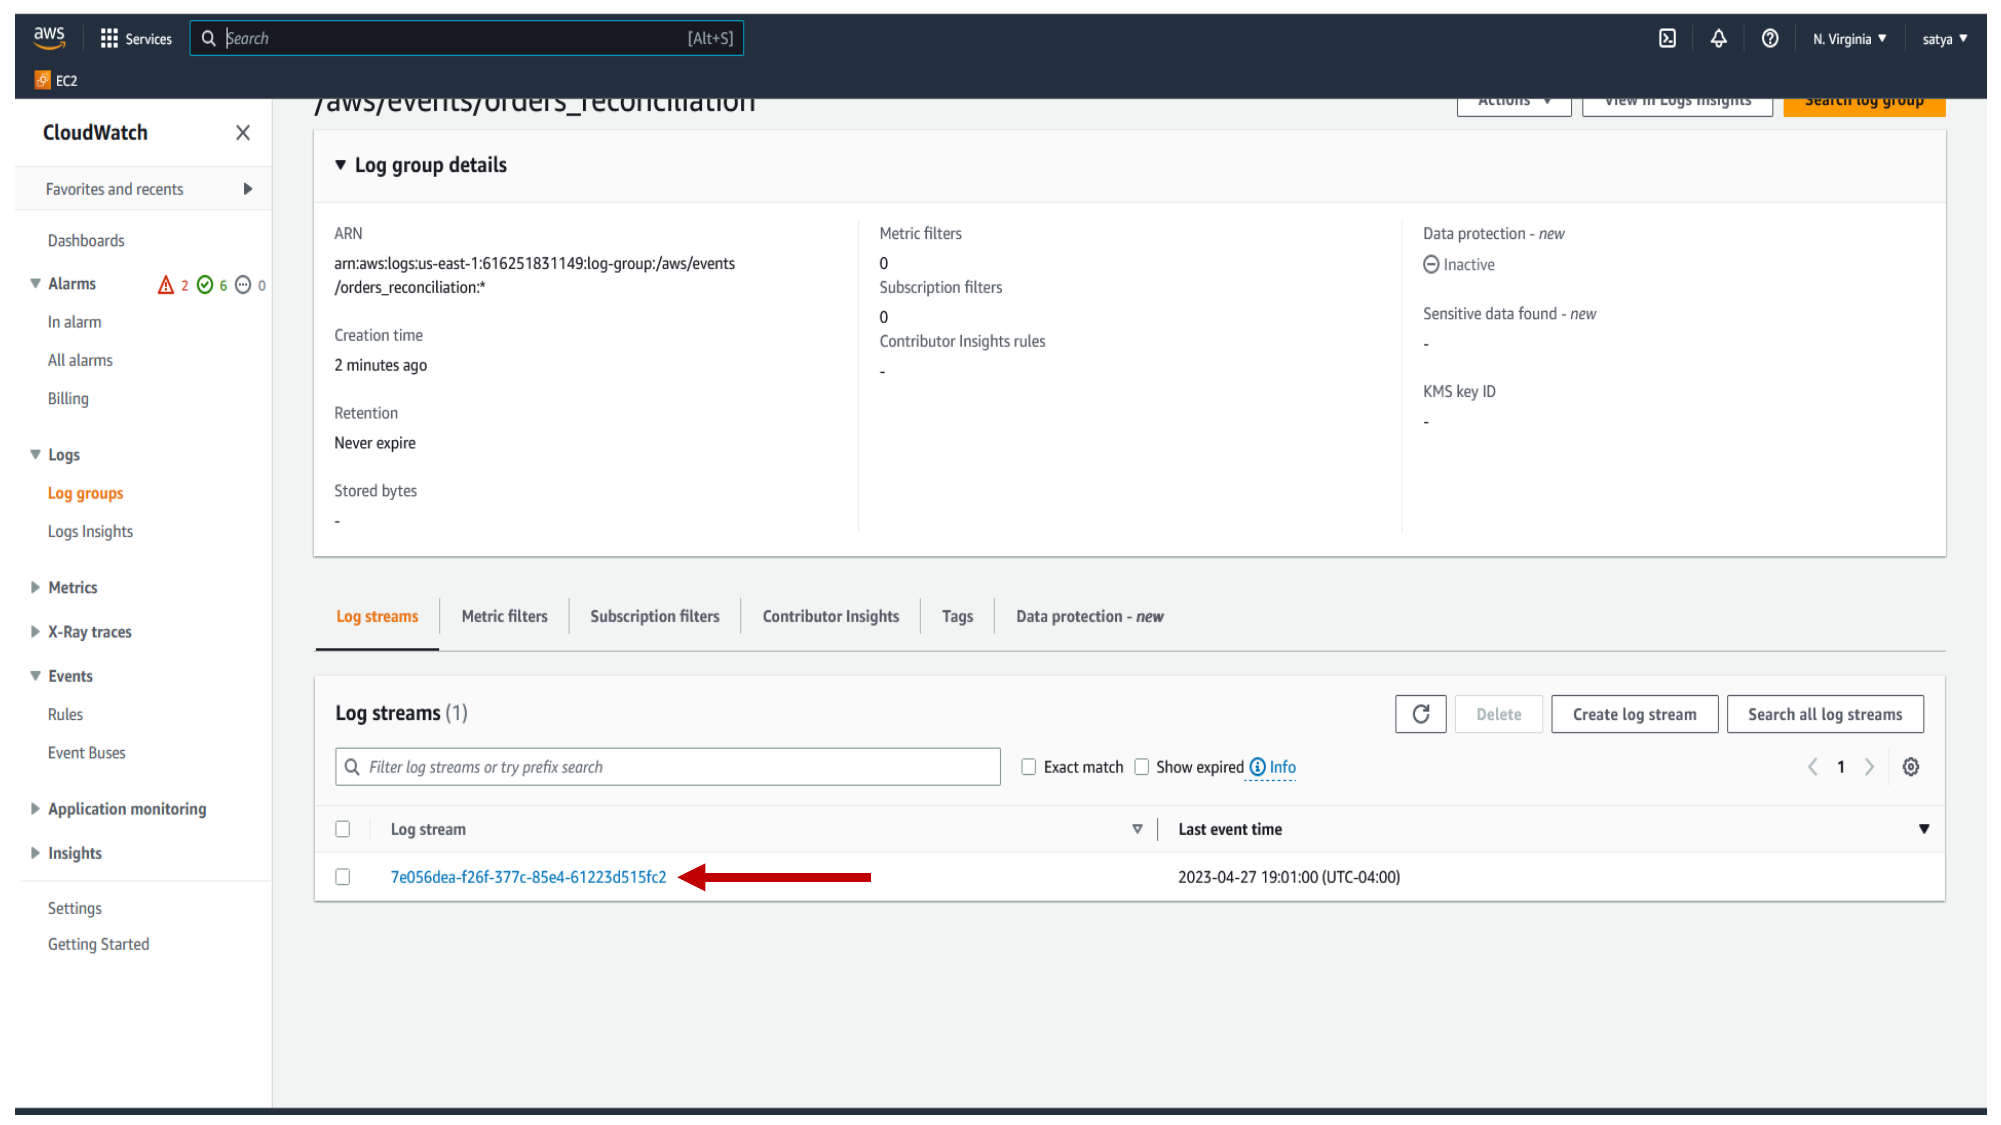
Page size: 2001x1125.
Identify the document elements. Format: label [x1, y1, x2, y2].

list [15, 13, 1987, 1116]
